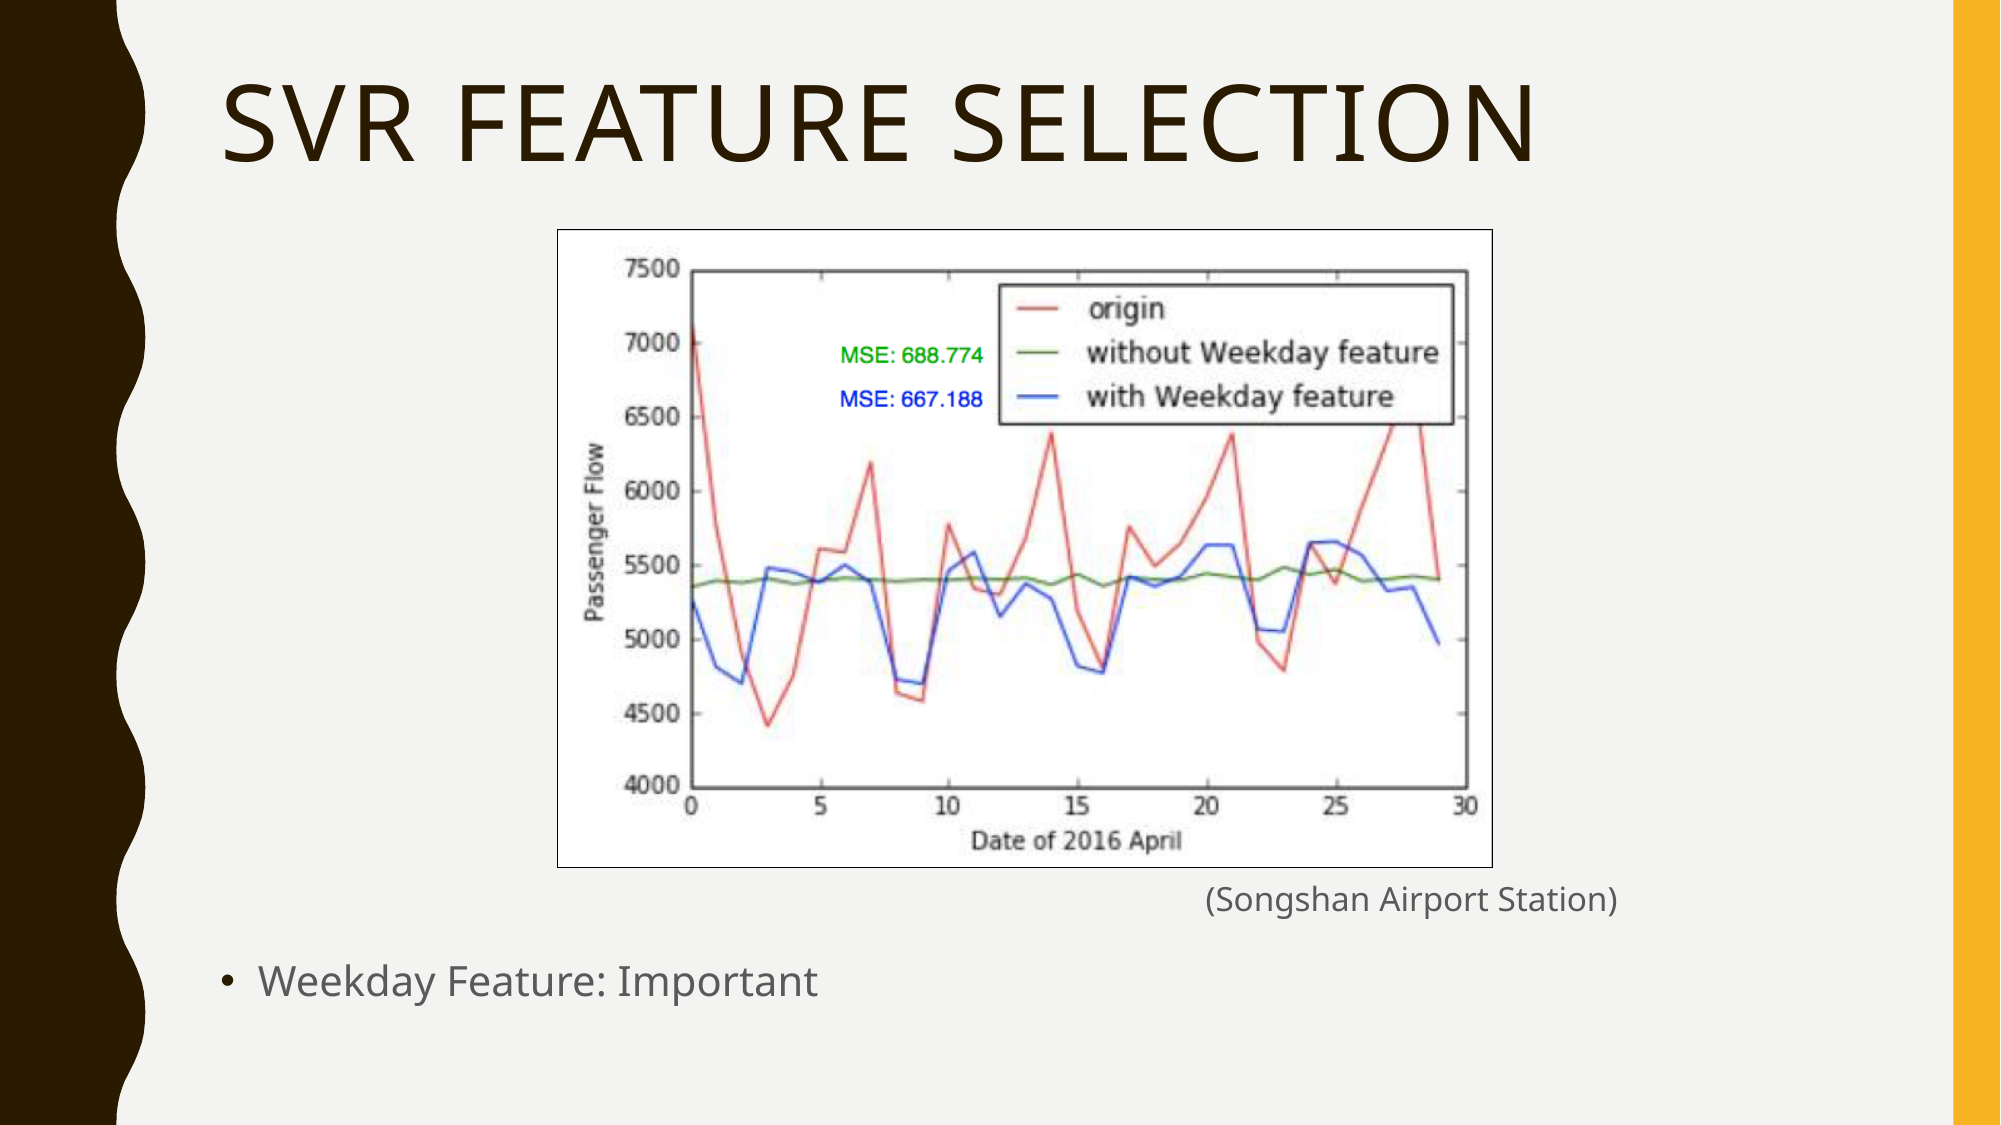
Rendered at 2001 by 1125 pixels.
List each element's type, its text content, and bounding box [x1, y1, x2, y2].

picture [557, 229, 1493, 868]
list Weekday Feature: Important [205, 942, 1875, 1034]
text_box (Songshan Airport Station) [1190, 867, 2000, 959]
title SVR Feature selection [205, 62, 1875, 308]
